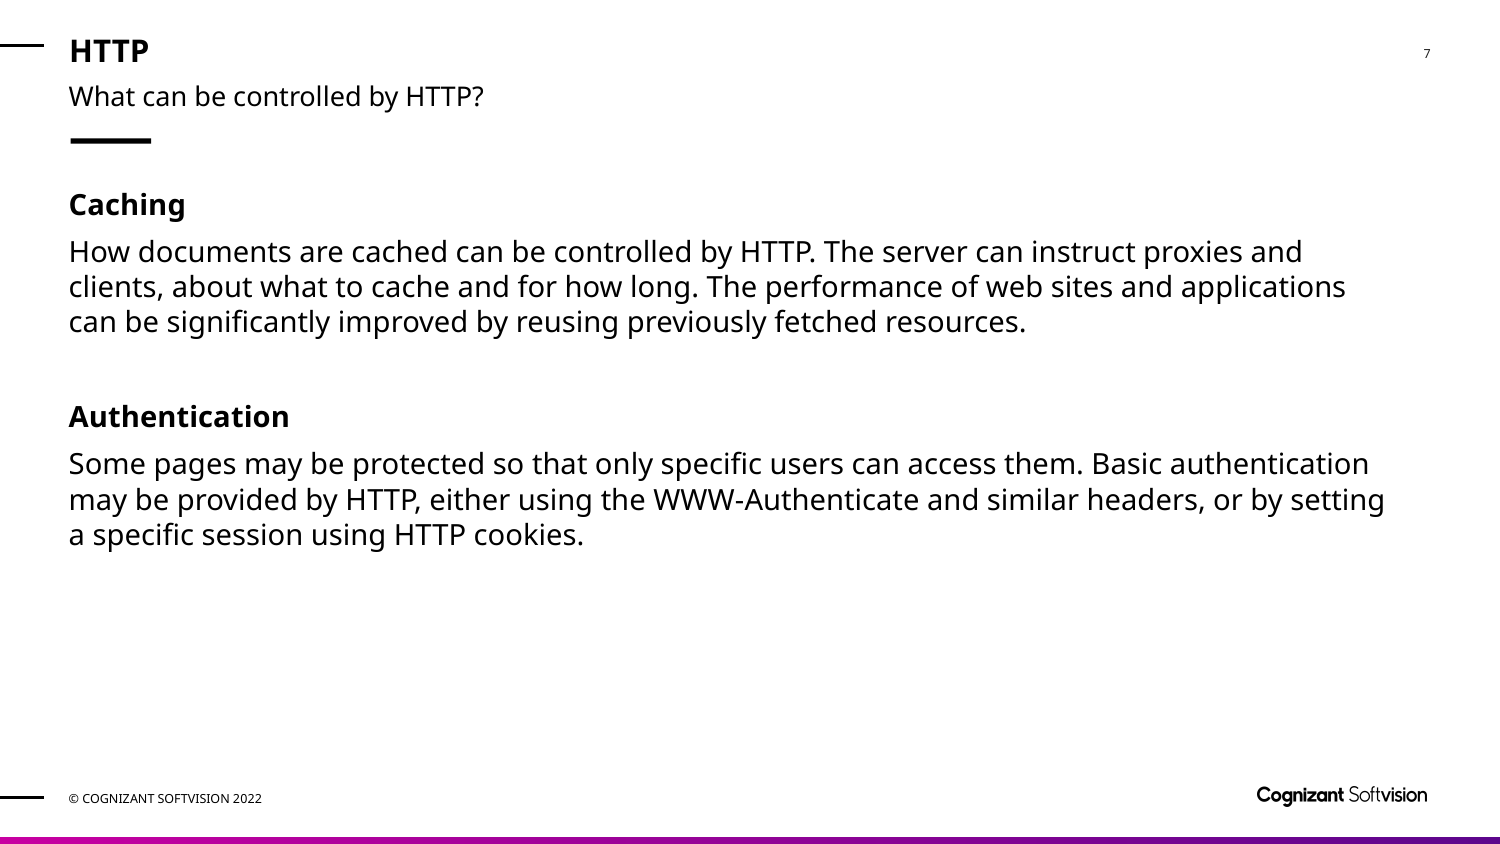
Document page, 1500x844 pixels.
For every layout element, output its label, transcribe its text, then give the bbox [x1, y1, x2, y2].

picture [1257, 786, 1427, 807]
subtitle What can be controlled by HTTP? [68, 81, 1432, 109]
title HTTP [69, 28, 1272, 73]
text_box [70, 138, 152, 144]
list Caching How documents are cached can be controlled by HTTP. The server can instruct proxies and clients, about what to cache and for how long. The performance of web sites and applications can be significantly improved by reusing previously fetched resources. Authentication Some pages may be protected so that only specific users can access them. Basic authentication may be provided by HTTP, either using the WWW-Authenticate and similar headers, or by setting a specific session using HTTP cookies. [68, 138, 1392, 756]
